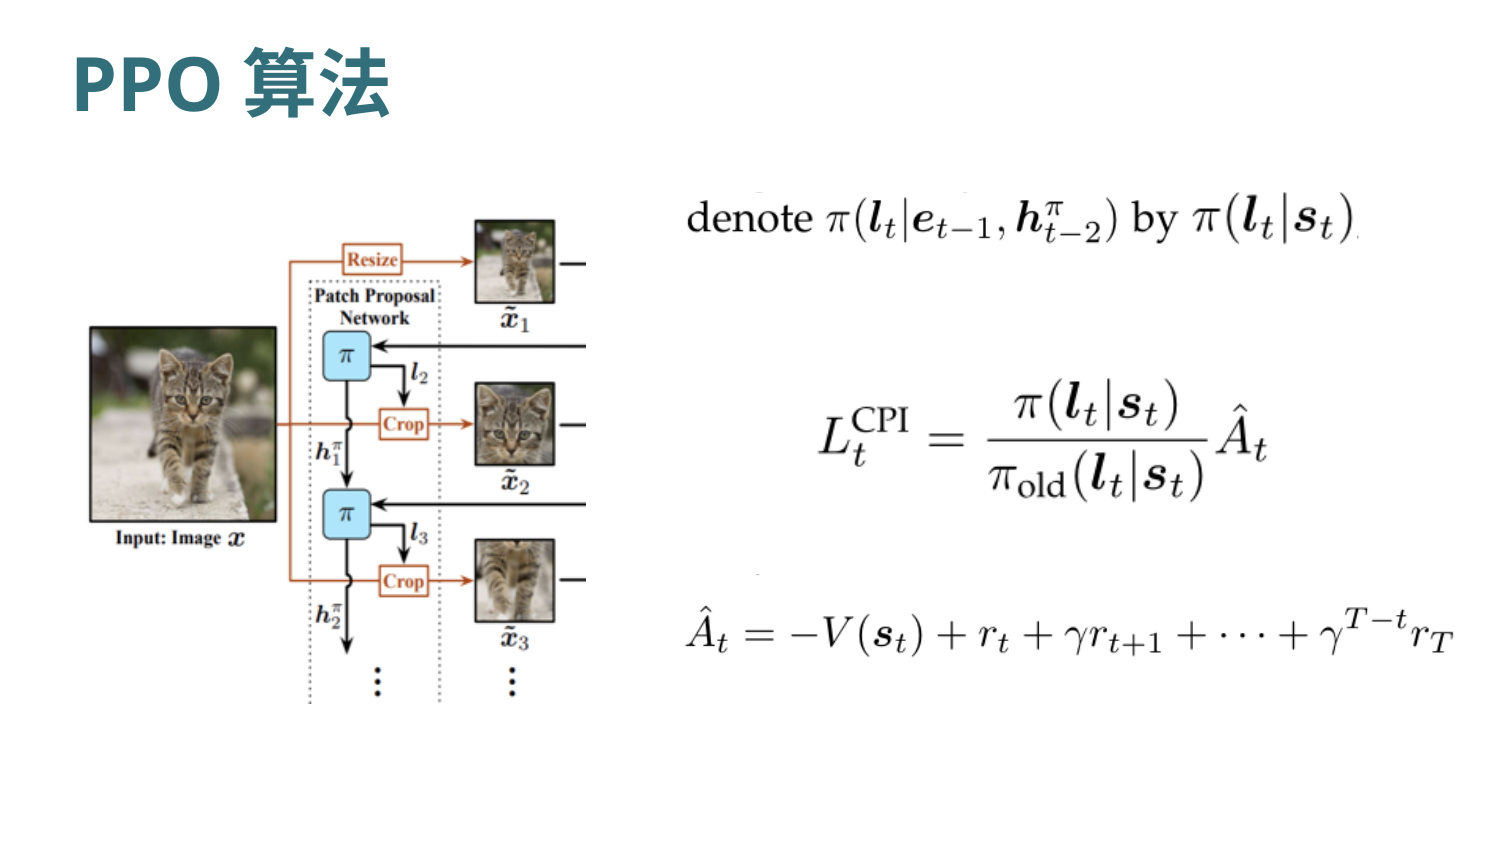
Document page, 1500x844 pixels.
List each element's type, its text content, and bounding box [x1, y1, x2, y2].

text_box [674, 191, 1359, 249]
picture [72, 147, 587, 704]
picture [629, 573, 1457, 681]
title PPO算法 [55, 21, 1086, 148]
picture [769, 355, 1274, 519]
